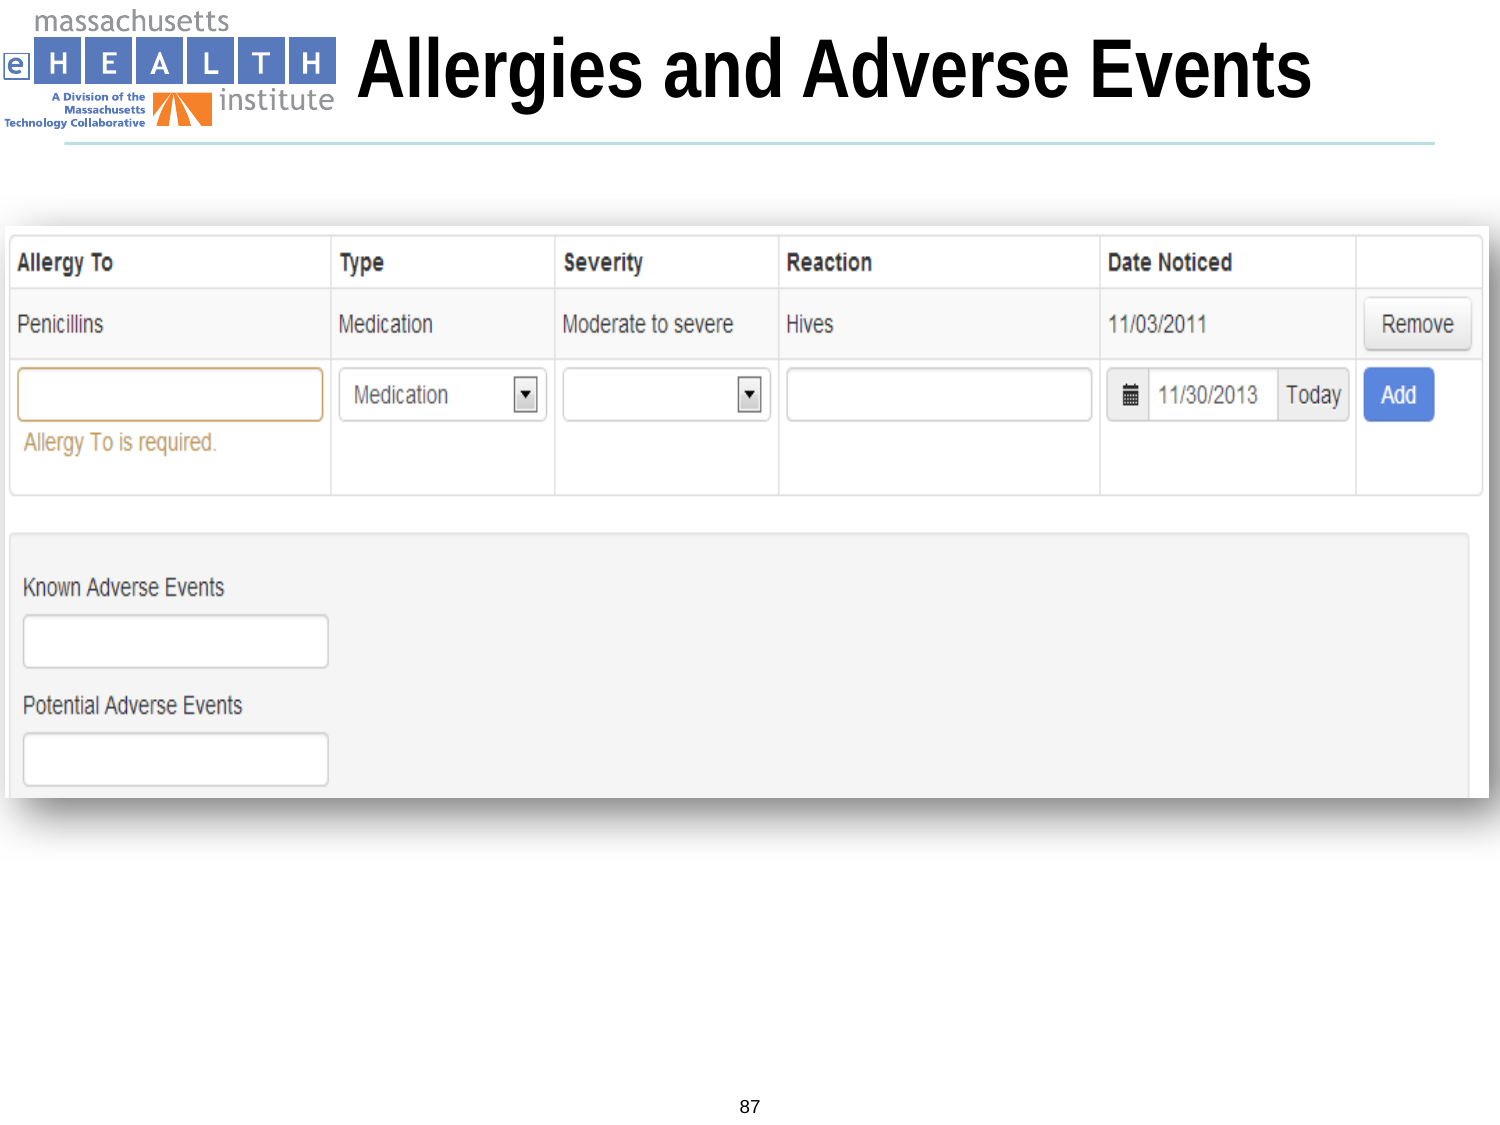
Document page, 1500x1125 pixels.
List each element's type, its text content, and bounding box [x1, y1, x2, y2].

picture [5, 225, 1489, 798]
title Allergies and Adverse Events [341, 2, 1500, 128]
slide_number 87 [712, 1087, 788, 1113]
